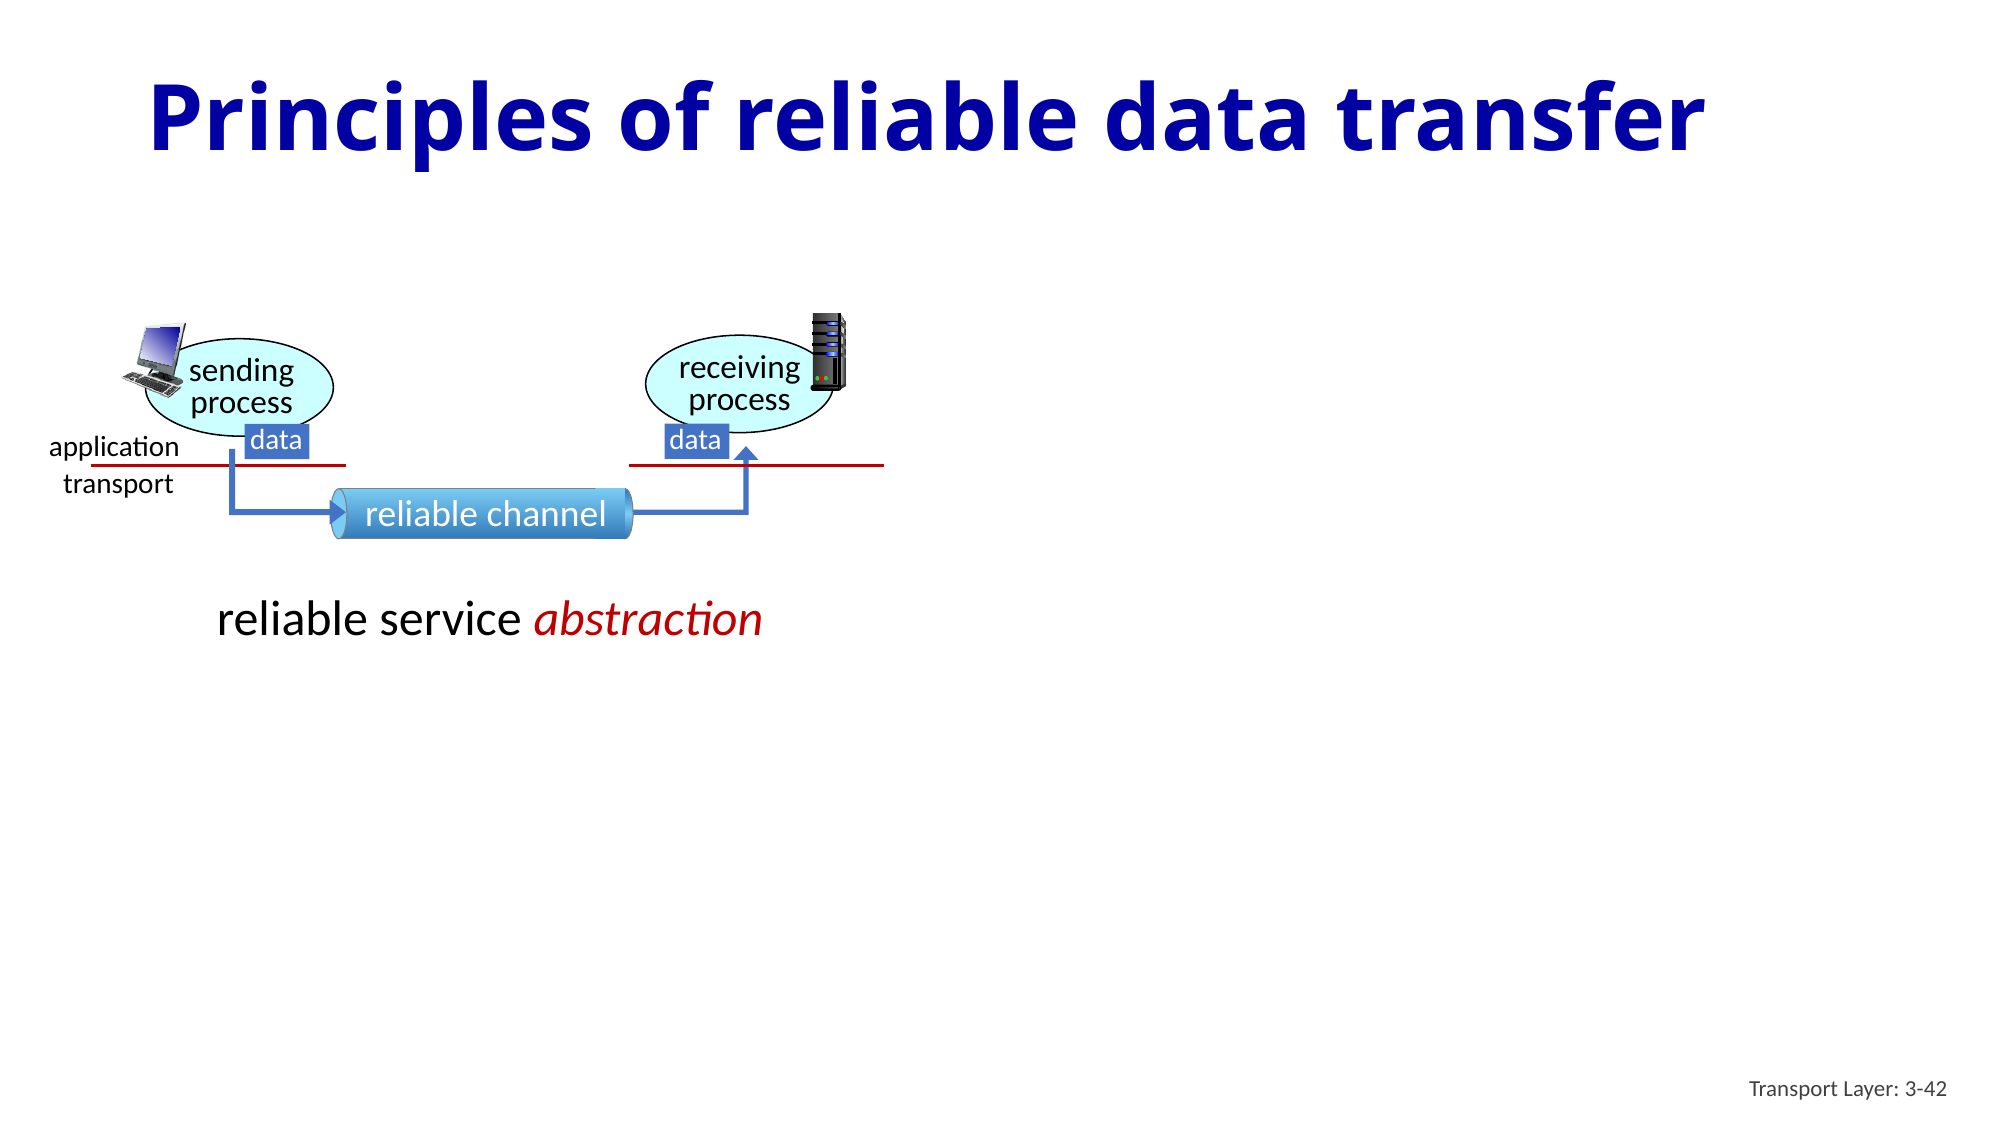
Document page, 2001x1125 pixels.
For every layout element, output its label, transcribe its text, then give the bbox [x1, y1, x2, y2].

slide_number Transport Layer: 3-42 [1512, 1056, 1963, 1117]
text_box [39, 313, 884, 654]
title Principles of reliable data transfer [131, 47, 1952, 195]
